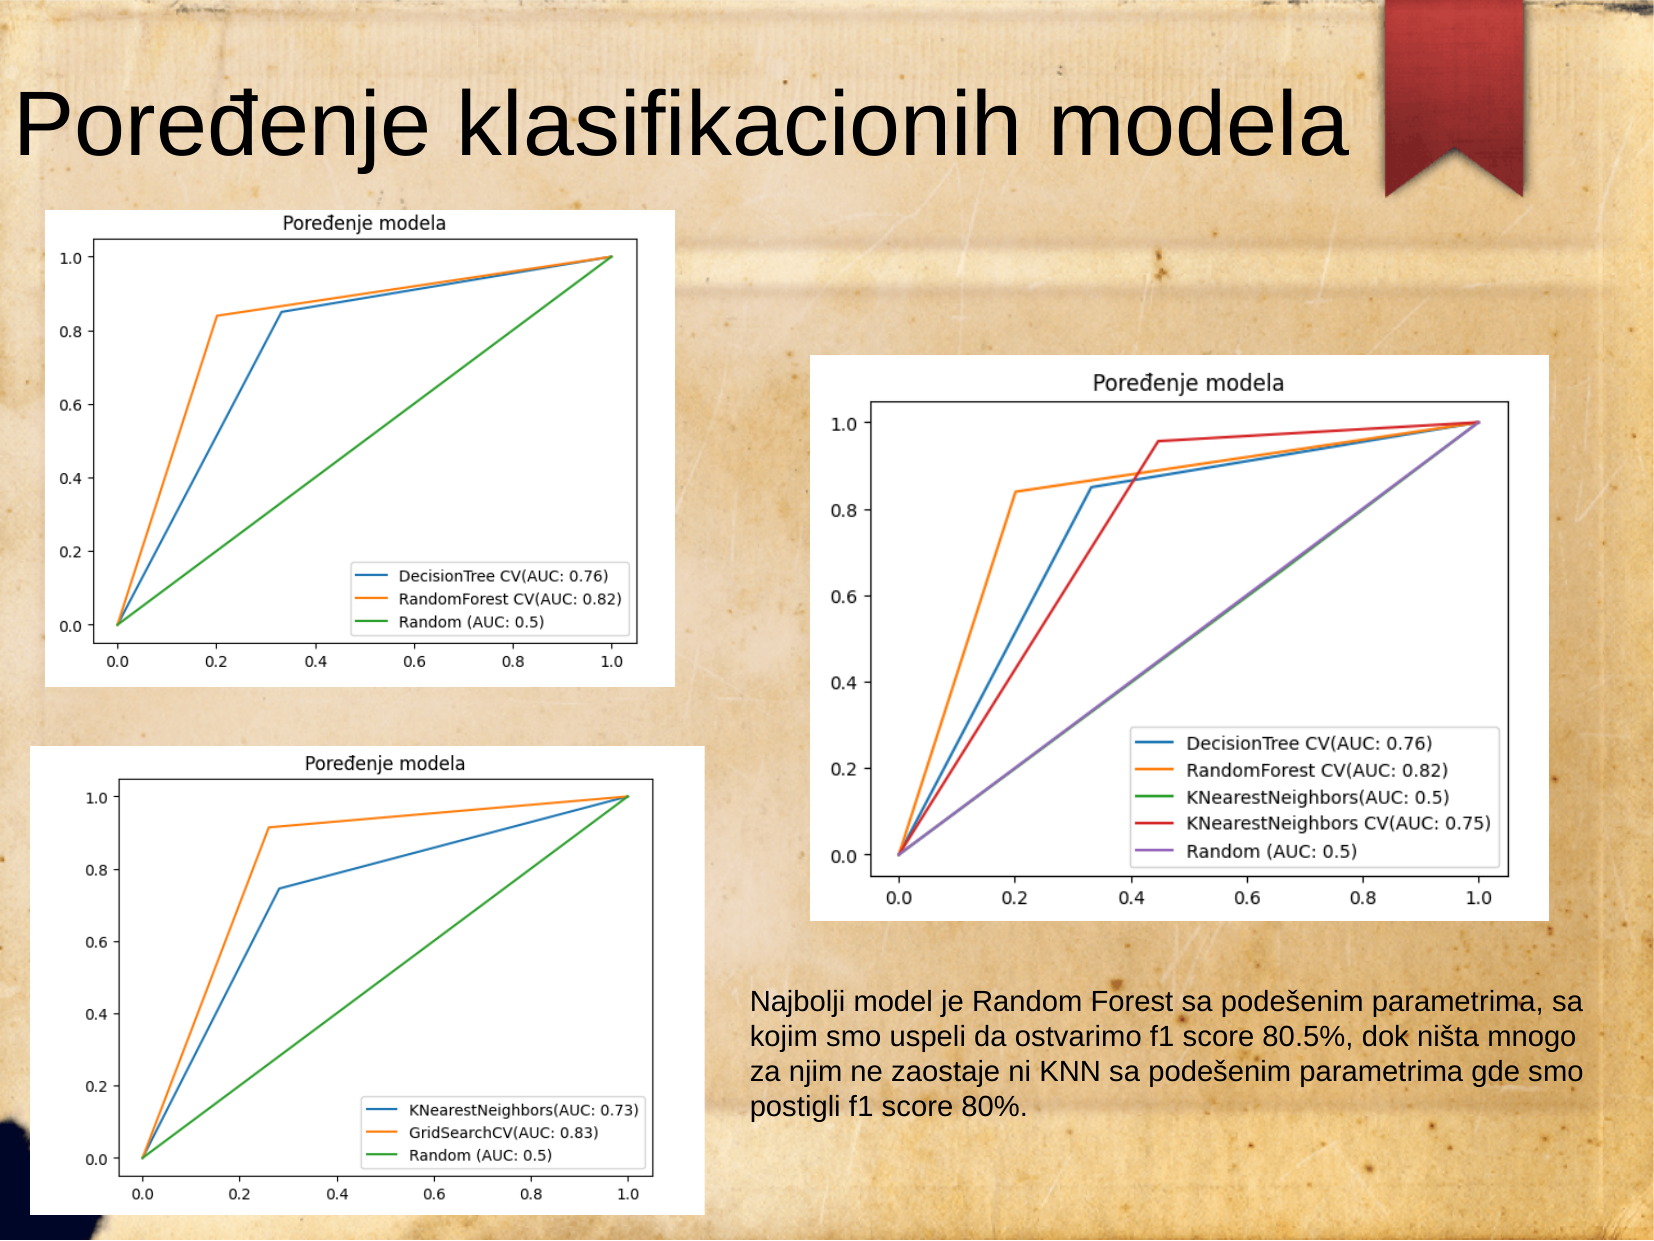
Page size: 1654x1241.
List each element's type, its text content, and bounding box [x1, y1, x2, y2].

text_box Poređenje klasifikacionih modela [0, 14, 1365, 222]
text_box Najbolji model je Random Forest sa podešenim parametrima, sa kojim smo uspeli da ostvarimo f1 score 80.5%, dok ništa mnogo za njim ne zaostaje ni KNN sa podešenim parametrima gde smo postigli f1 score 80%. [735, 974, 1620, 1121]
picture [0, 0, 1654, 1240]
